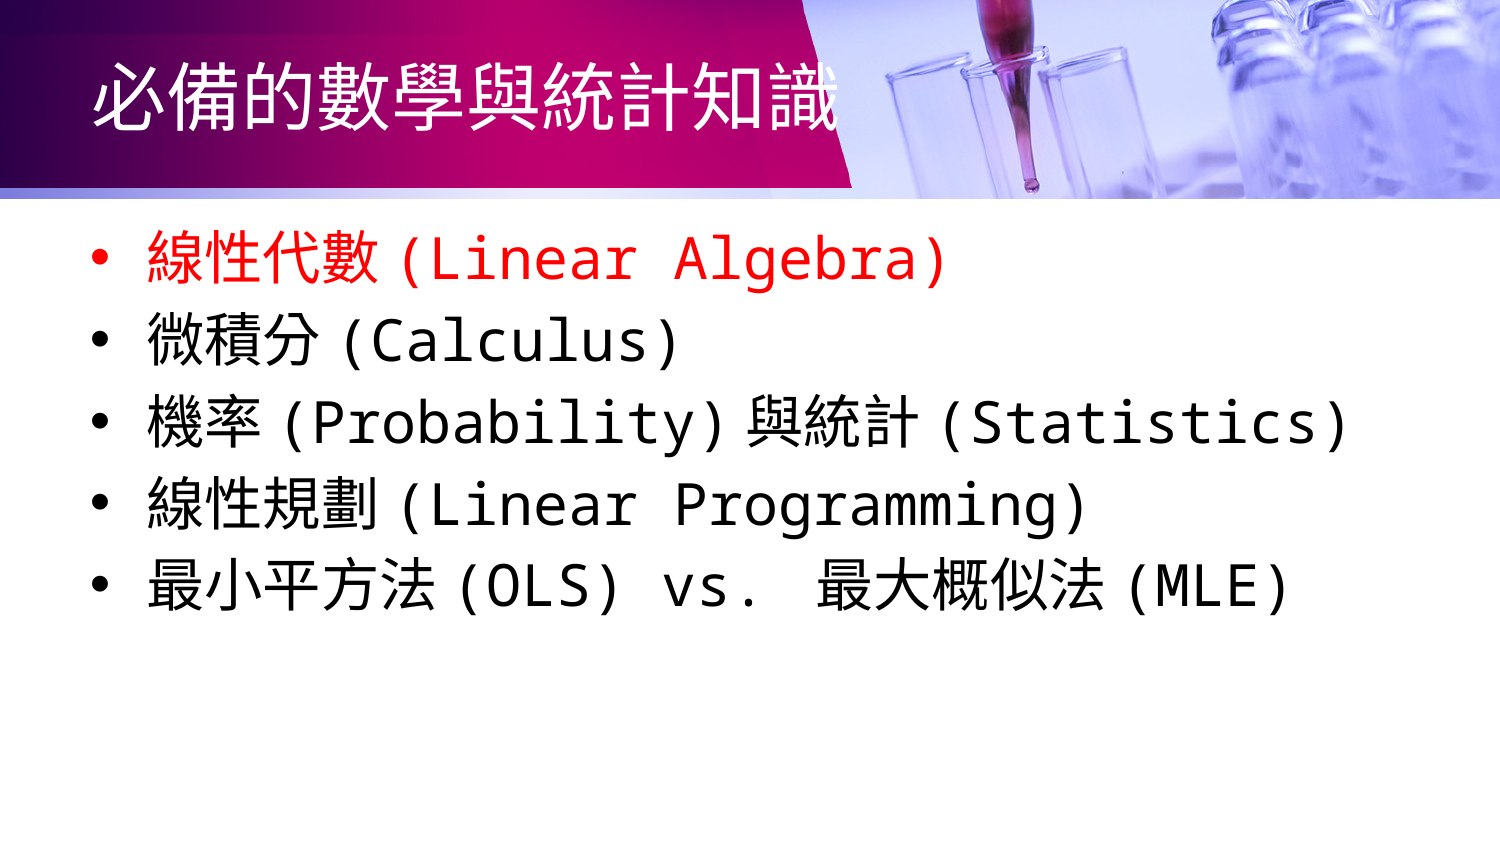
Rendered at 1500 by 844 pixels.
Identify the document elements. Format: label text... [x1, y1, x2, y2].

list 線性代數(Linear Algebra) 微積分(Calculus) 機率(Probability)與統計(Statistics) 線性規劃(Linear Programming) 最小平方法(OLS) vs. 最大概似法(MLE) [74, 214, 1428, 781]
picture [0, 0, 1500, 844]
title 必備的數學與統計知識 [76, 33, 1431, 159]
